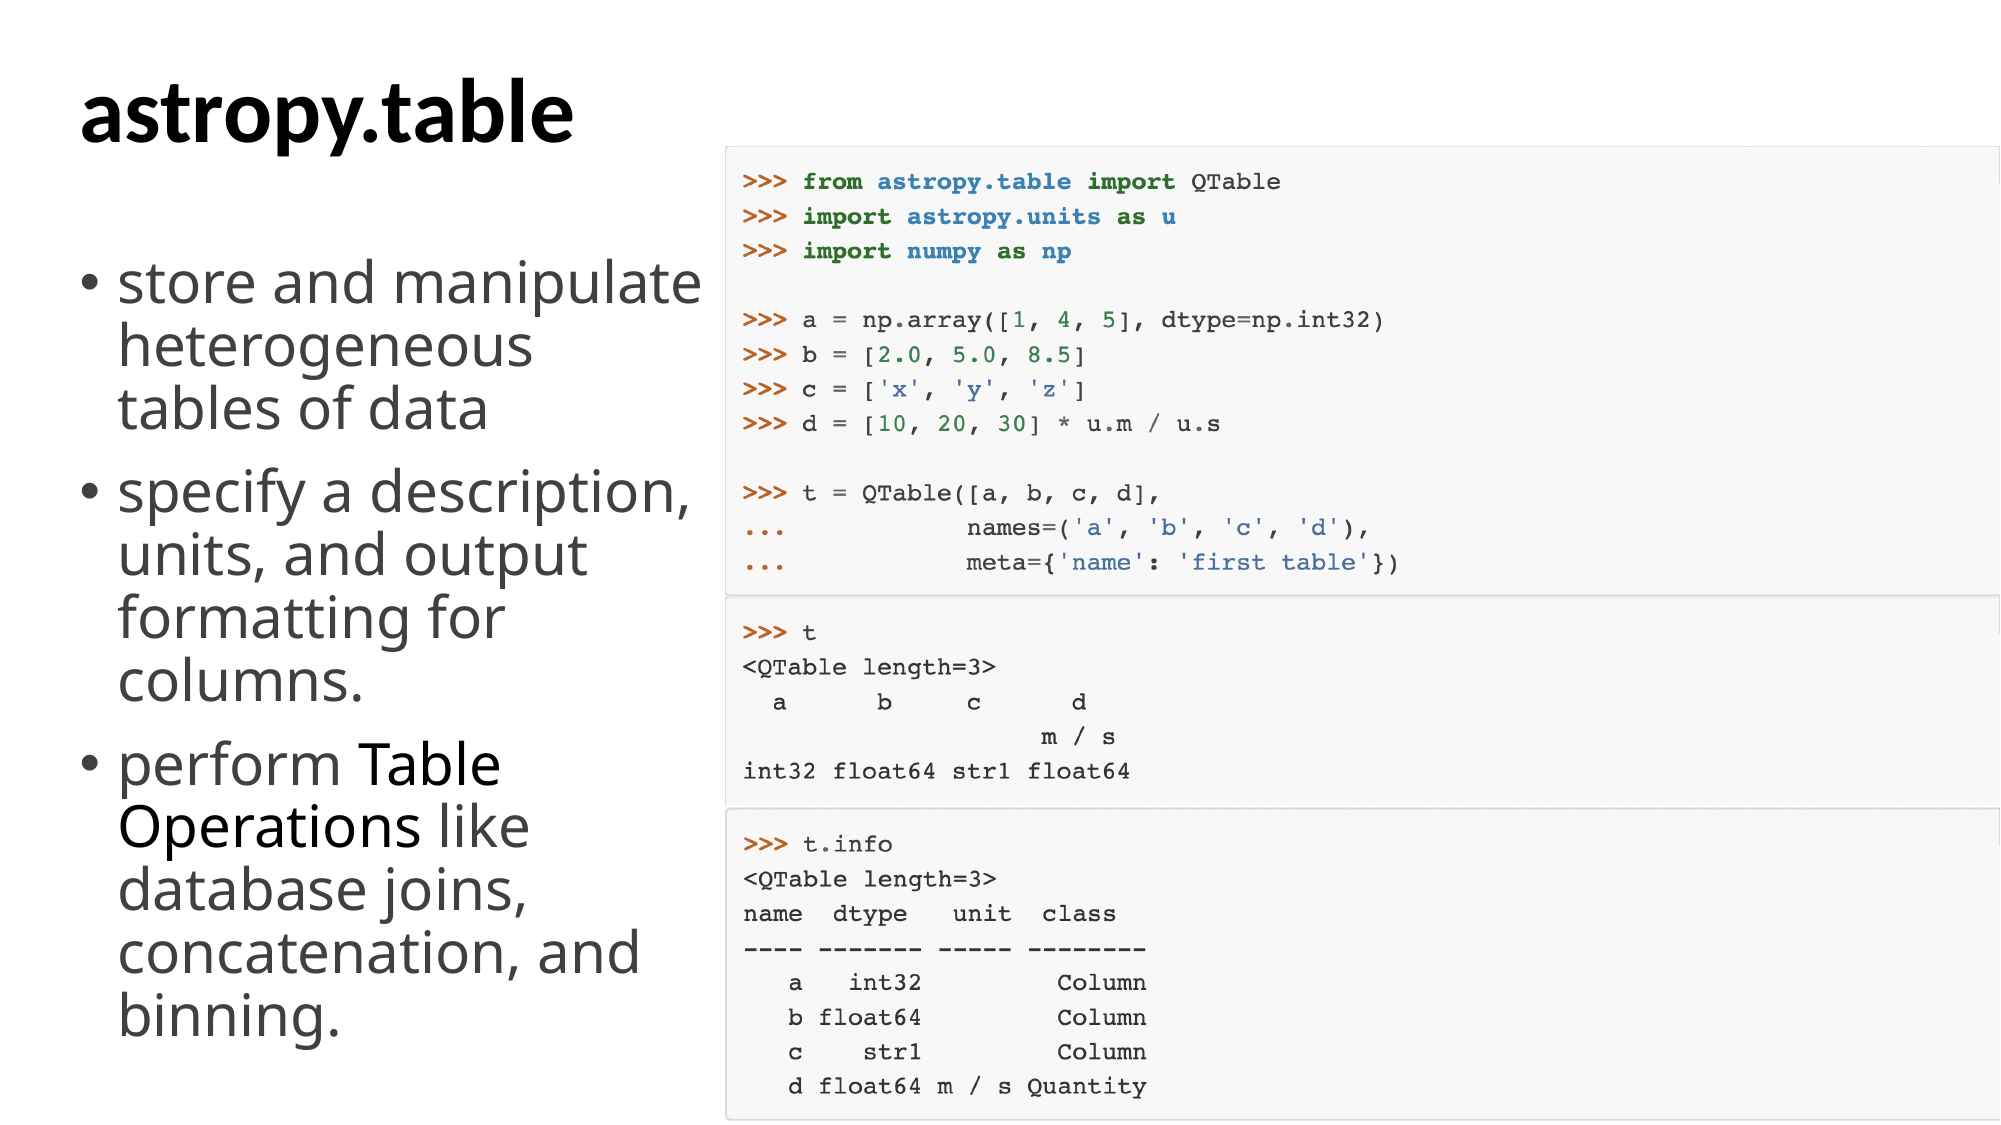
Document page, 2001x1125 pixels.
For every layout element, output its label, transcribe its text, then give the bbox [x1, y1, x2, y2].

list store and manipulate heterogeneous tables of data specify a description, units, and output formatting for columns. perform Table Operations like database joins, concatenation, and binning. [64, 245, 724, 1121]
picture [724, 146, 2000, 1121]
title astropy.table [64, 3, 1847, 222]
